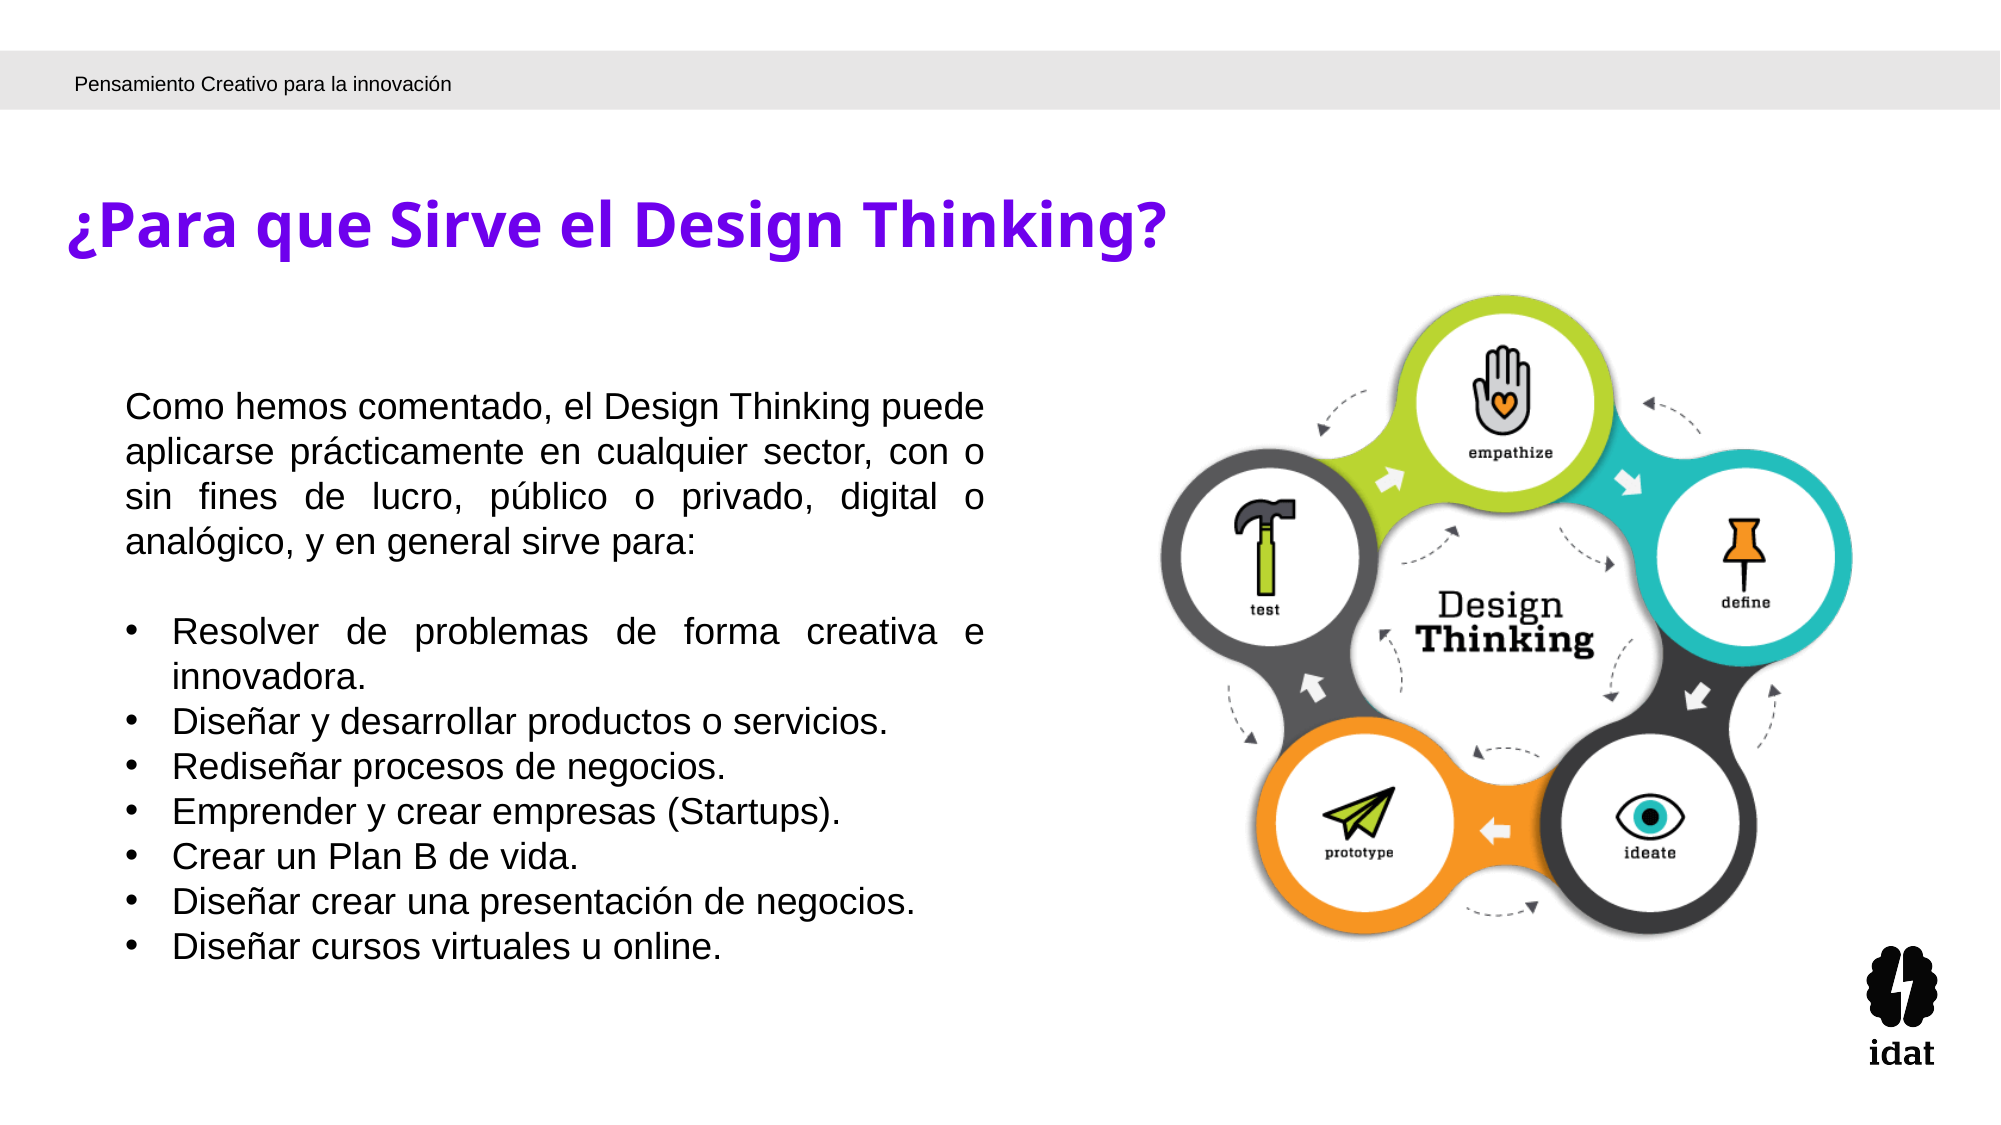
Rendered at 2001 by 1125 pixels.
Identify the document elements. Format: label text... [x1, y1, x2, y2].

text_box Como hemos comentado, el Design Thinking puede aplicarse prácticamente en cualquier sector, con o sin fines de lucro, público o privado, digital o analógico, y en general sirve para: Resolver de problemas de forma creativa e innovadora. Diseñar y desarrollar productos o servicios. Rediseñar procesos de negocios. Emprender y crear empresas (Startups). Crear un Plan B de vida. Diseñar crear una presentación de negocios. Diseñar cursos virtuales u online. [110, 374, 1000, 975]
list Pensamiento Creativo para la innovación [74, 58, 690, 106]
list ¿Para que Sirve el Design Thinking? [67, 194, 1212, 274]
picture [1151, 279, 1938, 1065]
